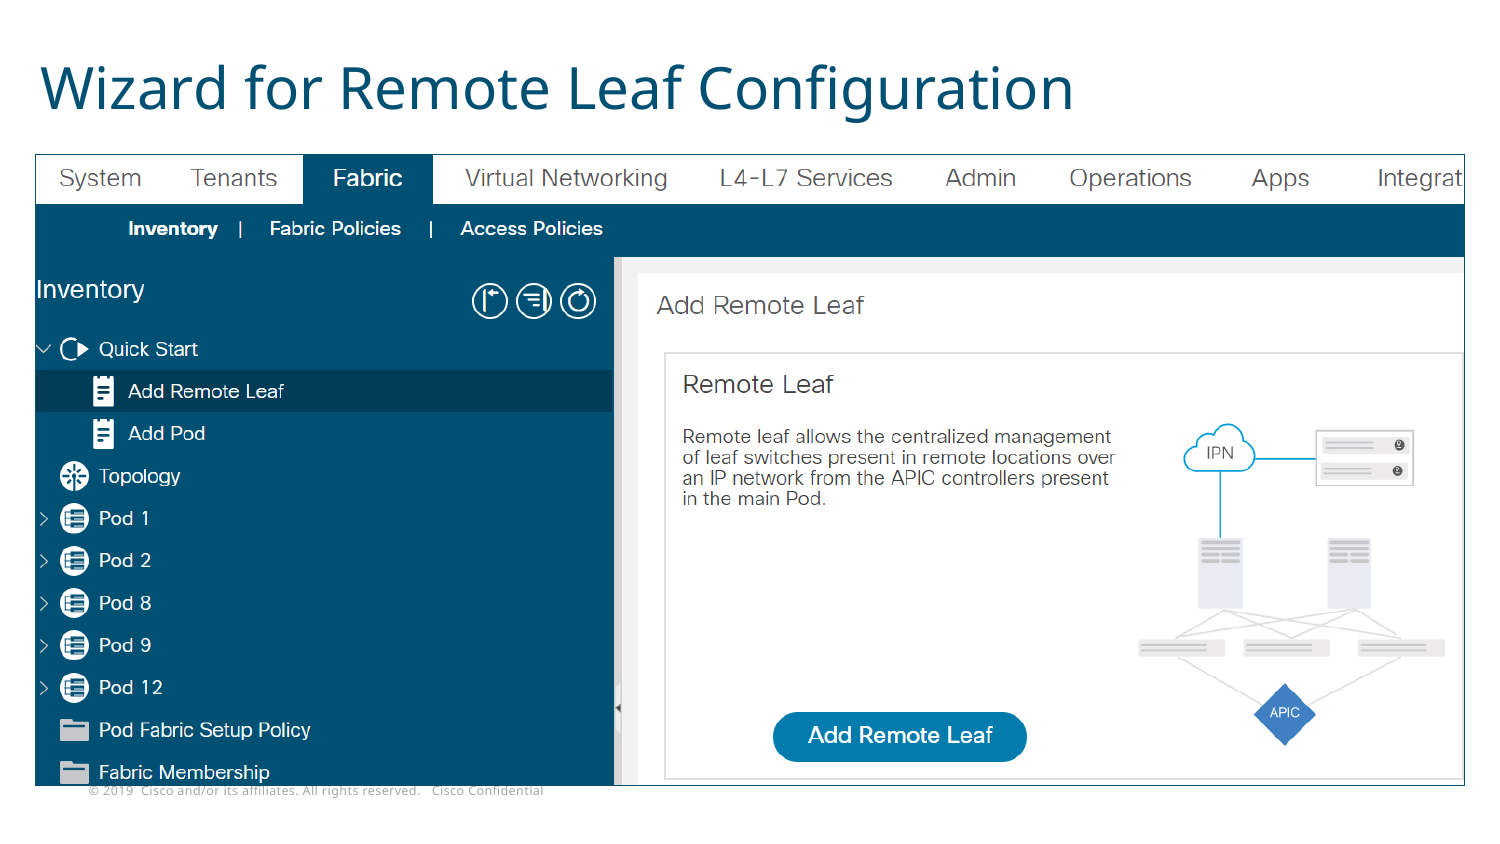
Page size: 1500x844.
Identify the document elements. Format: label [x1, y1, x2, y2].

picture [61, 720, 88, 740]
picture [37, 156, 302, 203]
picture [61, 631, 88, 659]
picture [64, 338, 75, 342]
picture [434, 156, 1463, 203]
picture [573, 290, 583, 294]
picture [108, 285, 113, 296]
picture [210, 728, 216, 736]
picture [61, 462, 88, 490]
picture [187, 226, 206, 234]
picture [141, 343, 147, 355]
picture [377, 174, 383, 185]
picture [61, 547, 88, 575]
picture [160, 766, 164, 778]
picture [369, 174, 373, 185]
picture [61, 674, 88, 702]
picture [568, 296, 573, 309]
picture [543, 288, 548, 313]
picture [316, 226, 323, 232]
picture [146, 226, 178, 234]
picture [141, 470, 145, 482]
picture [94, 377, 113, 406]
picture [61, 504, 88, 533]
picture [169, 727, 175, 736]
picture [180, 223, 186, 234]
picture [78, 344, 87, 355]
title [25, 7, 1395, 128]
picture [213, 771, 219, 778]
picture [372, 226, 382, 234]
picture [615, 258, 1463, 784]
picture [362, 170, 366, 185]
picture [135, 226, 144, 234]
picture [61, 589, 88, 617]
picture [209, 226, 217, 238]
picture [350, 174, 358, 185]
picture [61, 762, 88, 783]
picture [490, 290, 498, 296]
picture [563, 226, 570, 234]
picture [390, 174, 401, 185]
picture [94, 420, 113, 448]
